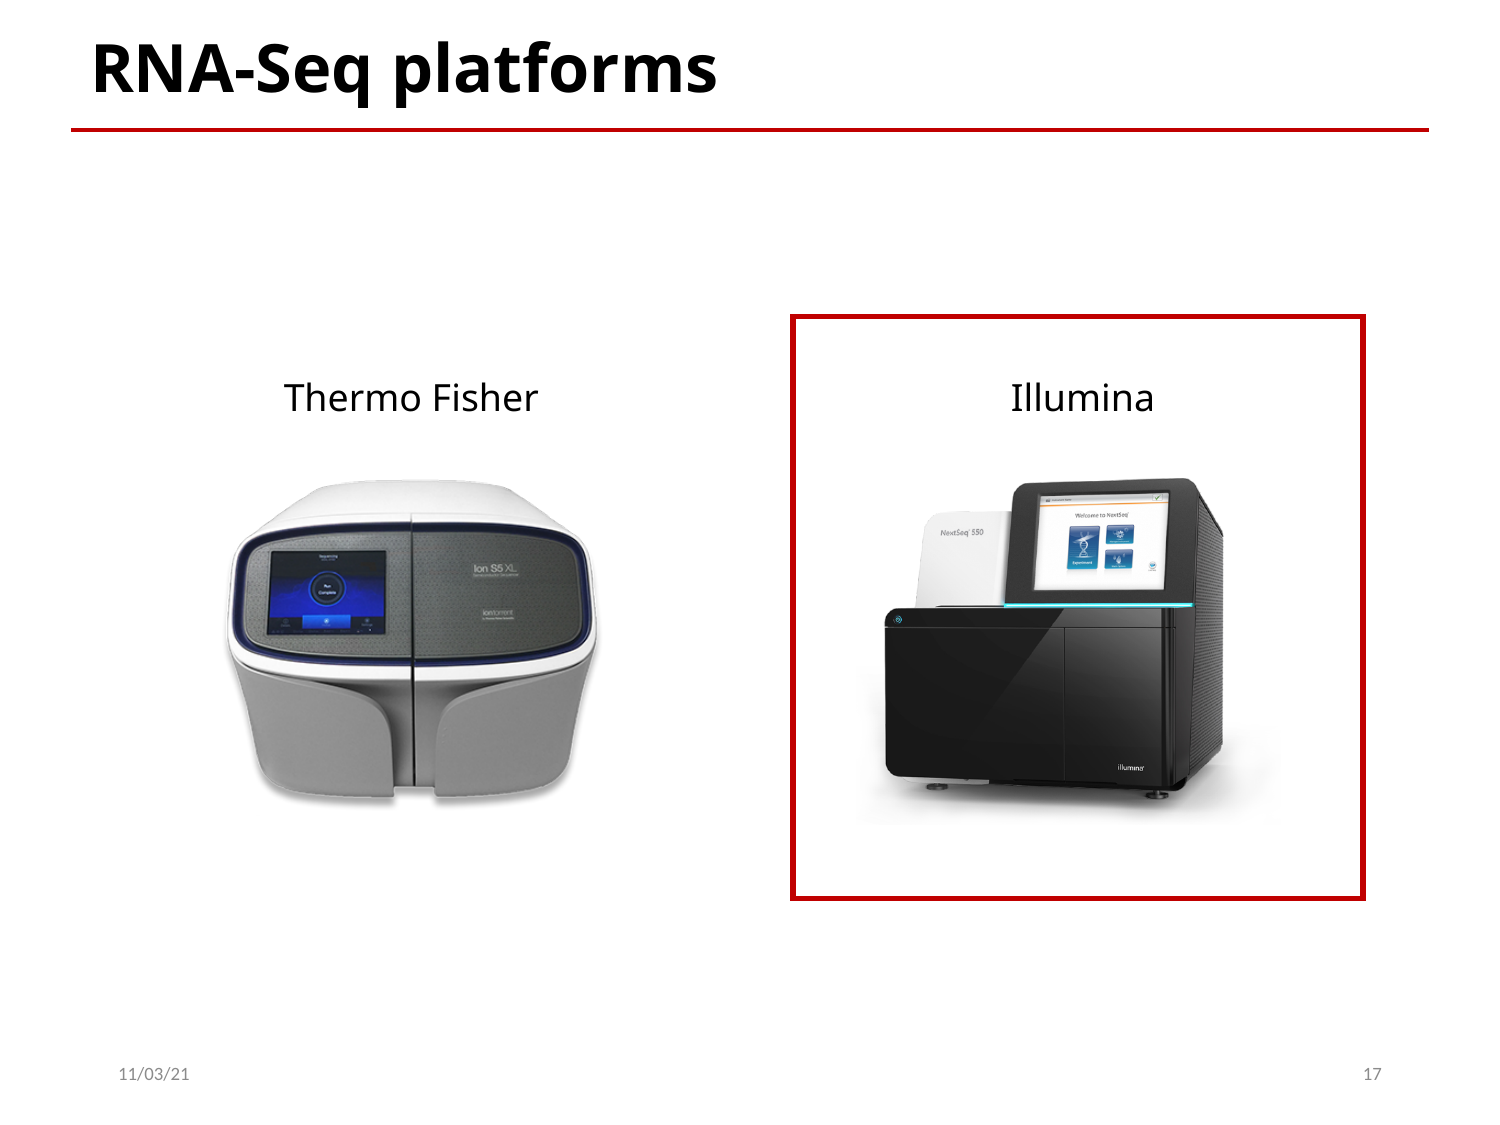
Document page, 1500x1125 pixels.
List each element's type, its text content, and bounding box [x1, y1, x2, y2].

title RNA-Seq platforms [75, 24, 1425, 118]
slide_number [103, 1042, 441, 1103]
text_box [792, 316, 1364, 899]
slide_number 17 [1059, 1042, 1397, 1103]
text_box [219, 366, 1281, 825]
